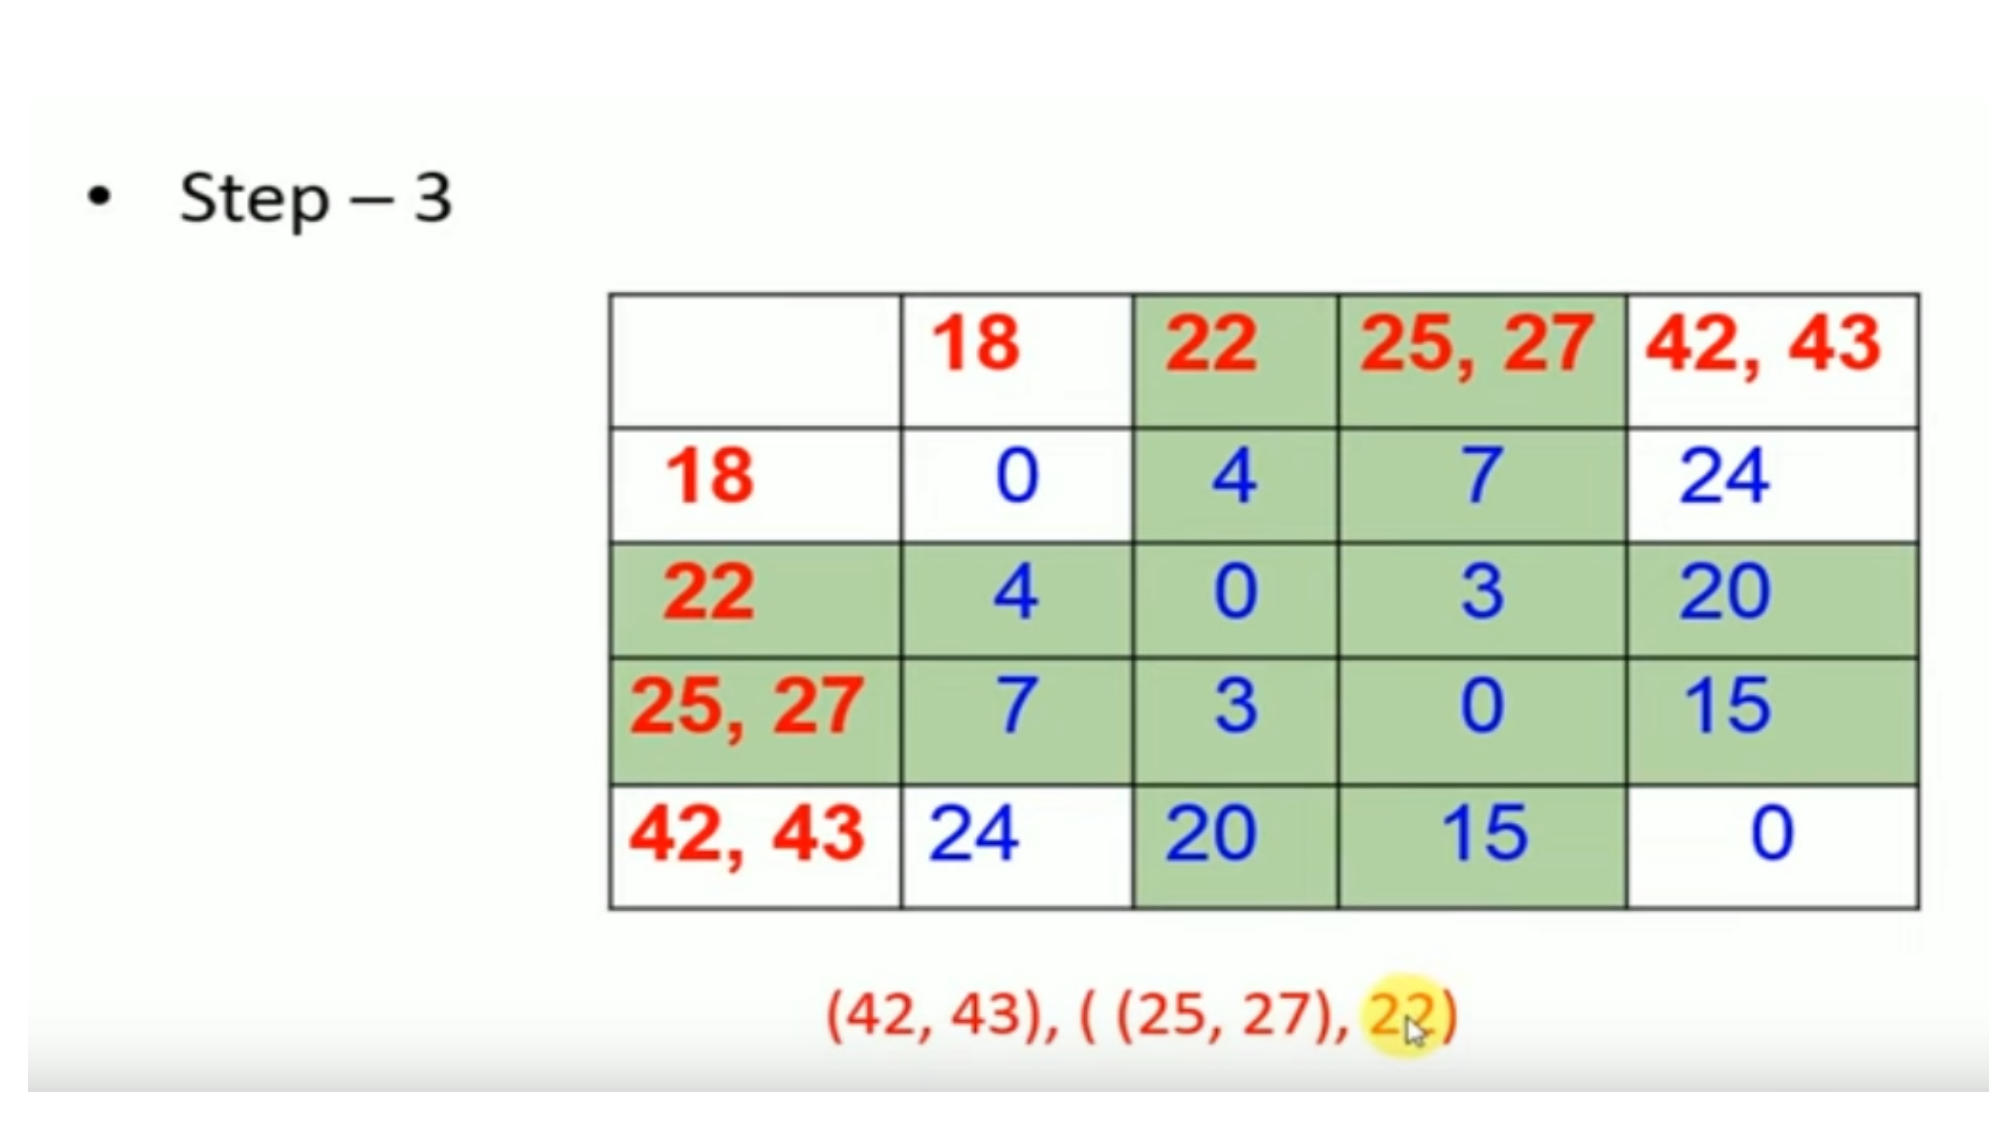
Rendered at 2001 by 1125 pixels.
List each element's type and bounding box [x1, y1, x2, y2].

picture [28, 98, 1989, 1092]
